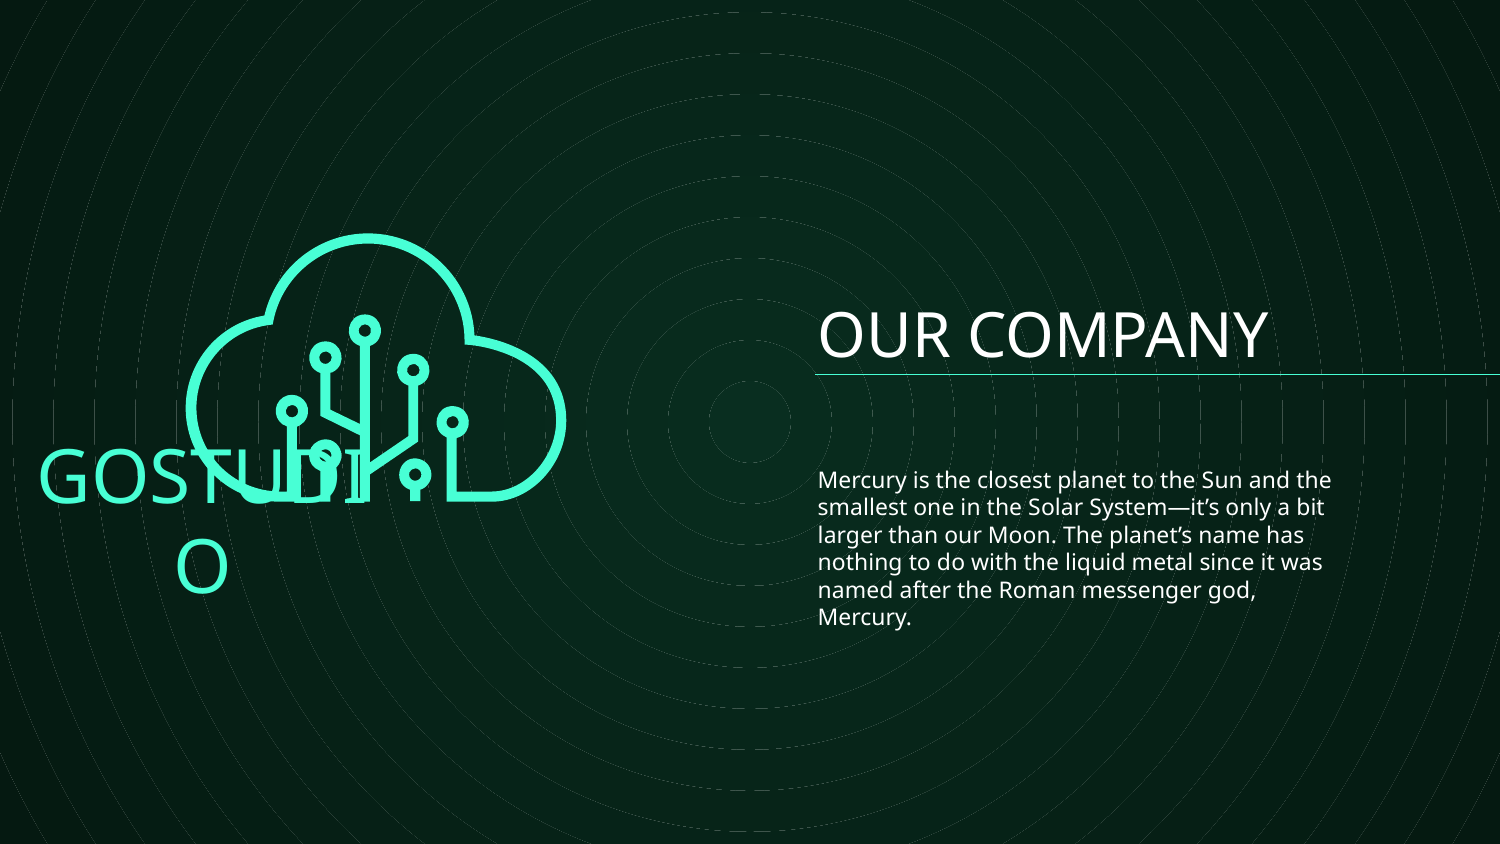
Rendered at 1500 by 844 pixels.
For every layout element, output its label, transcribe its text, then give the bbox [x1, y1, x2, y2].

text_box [181, 228, 567, 503]
title GOSTUDIO [0, 523, 405, 624]
subtitle Mercury is the closest planet to the Sun and the smallest one in the Solar System—it’s only a bit larger than our Moon. The planet’s name has nothing to do with the liquid metal since it was named after the Roman messenger god, Mercury. [802, 450, 1370, 684]
title OUR COMPANY [802, 285, 1382, 385]
